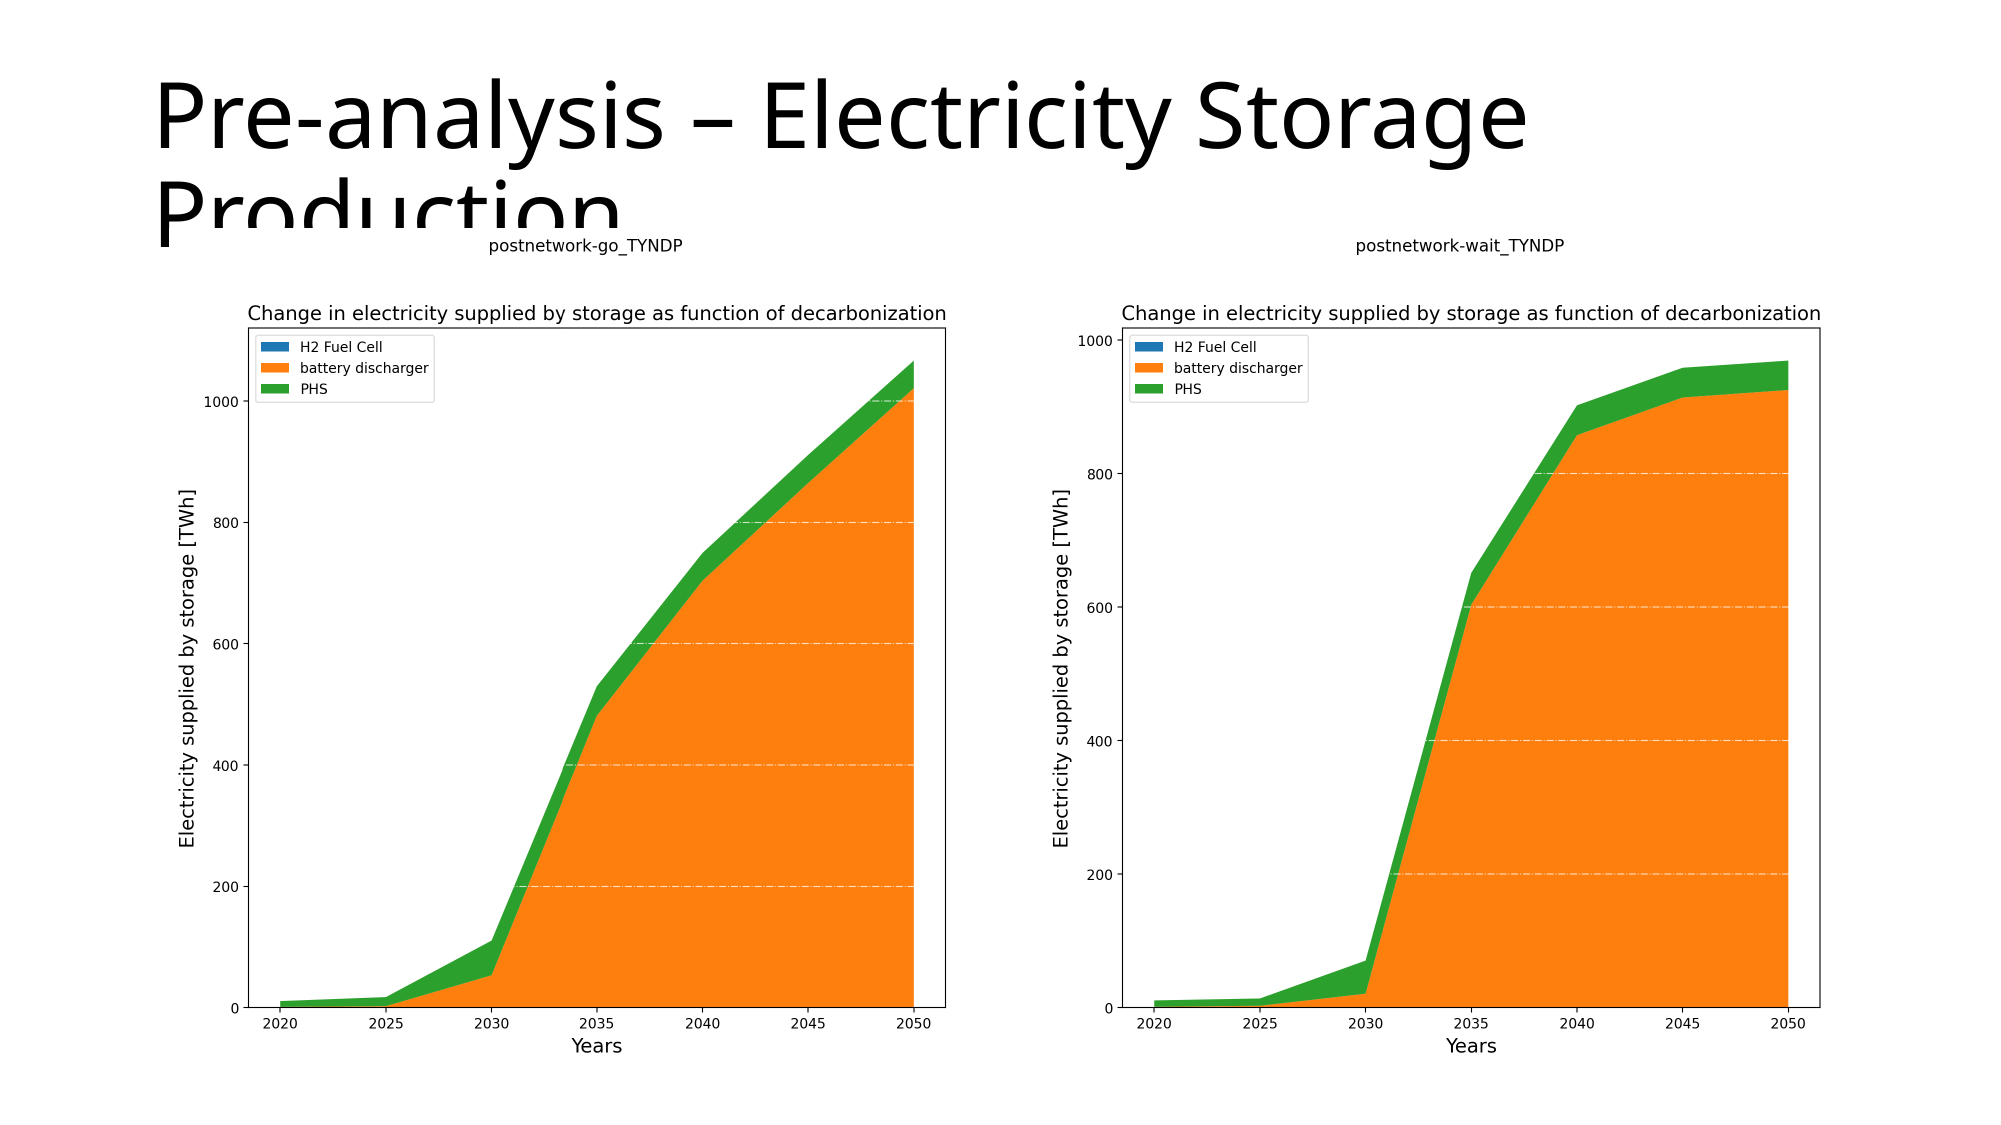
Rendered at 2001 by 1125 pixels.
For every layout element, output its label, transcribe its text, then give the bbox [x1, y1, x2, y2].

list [168, 228, 957, 1066]
title Pre-analysis – Electricity Storage Production [137, 59, 1863, 278]
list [1043, 228, 1831, 1066]
